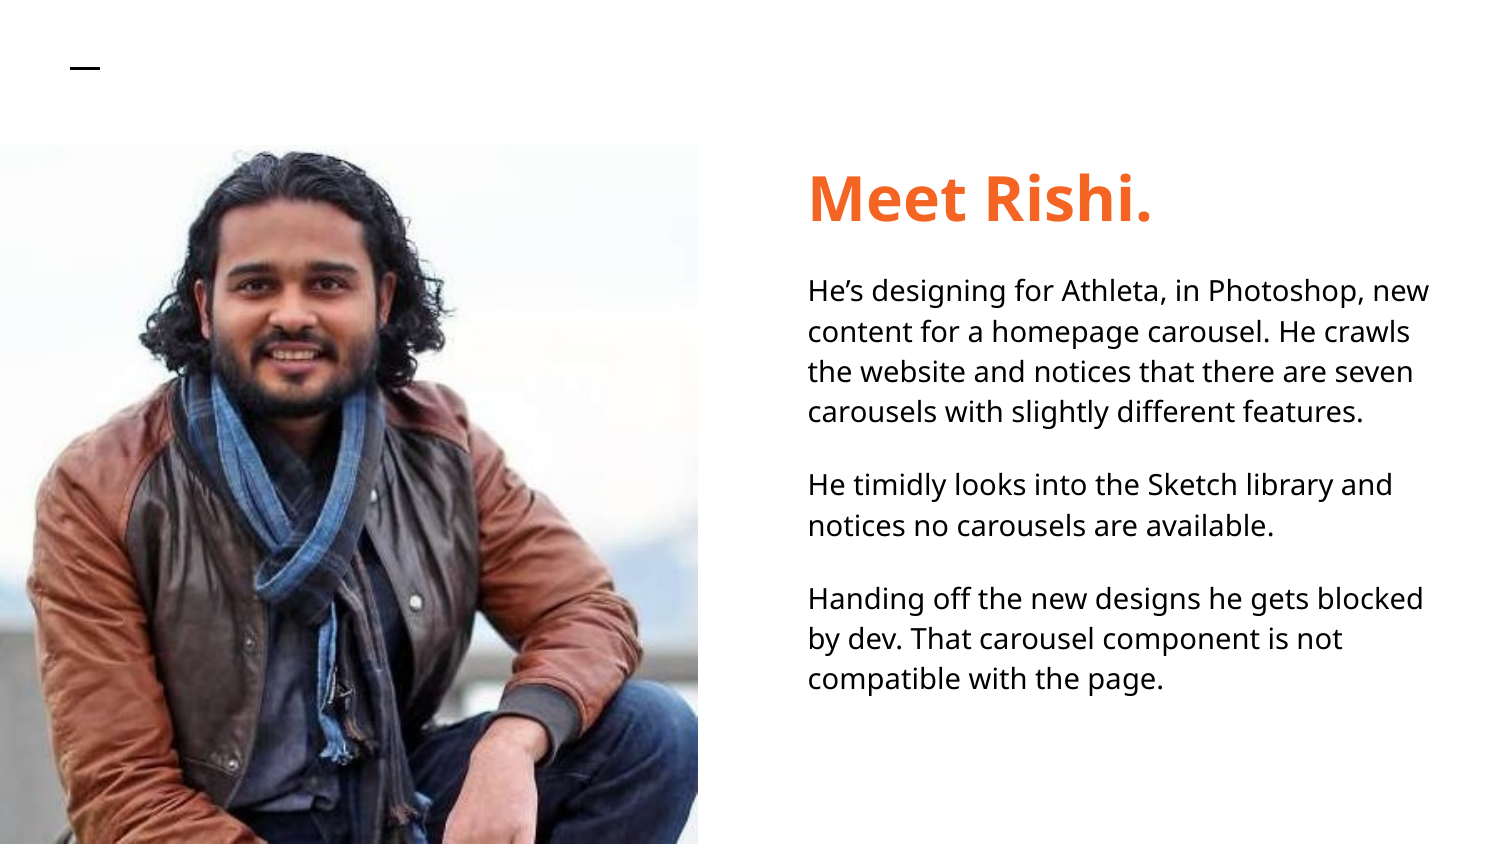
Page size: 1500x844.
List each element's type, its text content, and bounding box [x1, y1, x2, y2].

list Meet Rishi. He’s designing for Athleta, in Photoshop, new content for a homepage carousel. He crawls the website and notices that there are seven carousels with slightly different features. He timidly looks into the Sketch library and notices no carousels are available. Handing off the new designs he gets blocked by dev. That carousel component is not compatible with the page. [792, 160, 1455, 683]
picture [0, 145, 699, 844]
